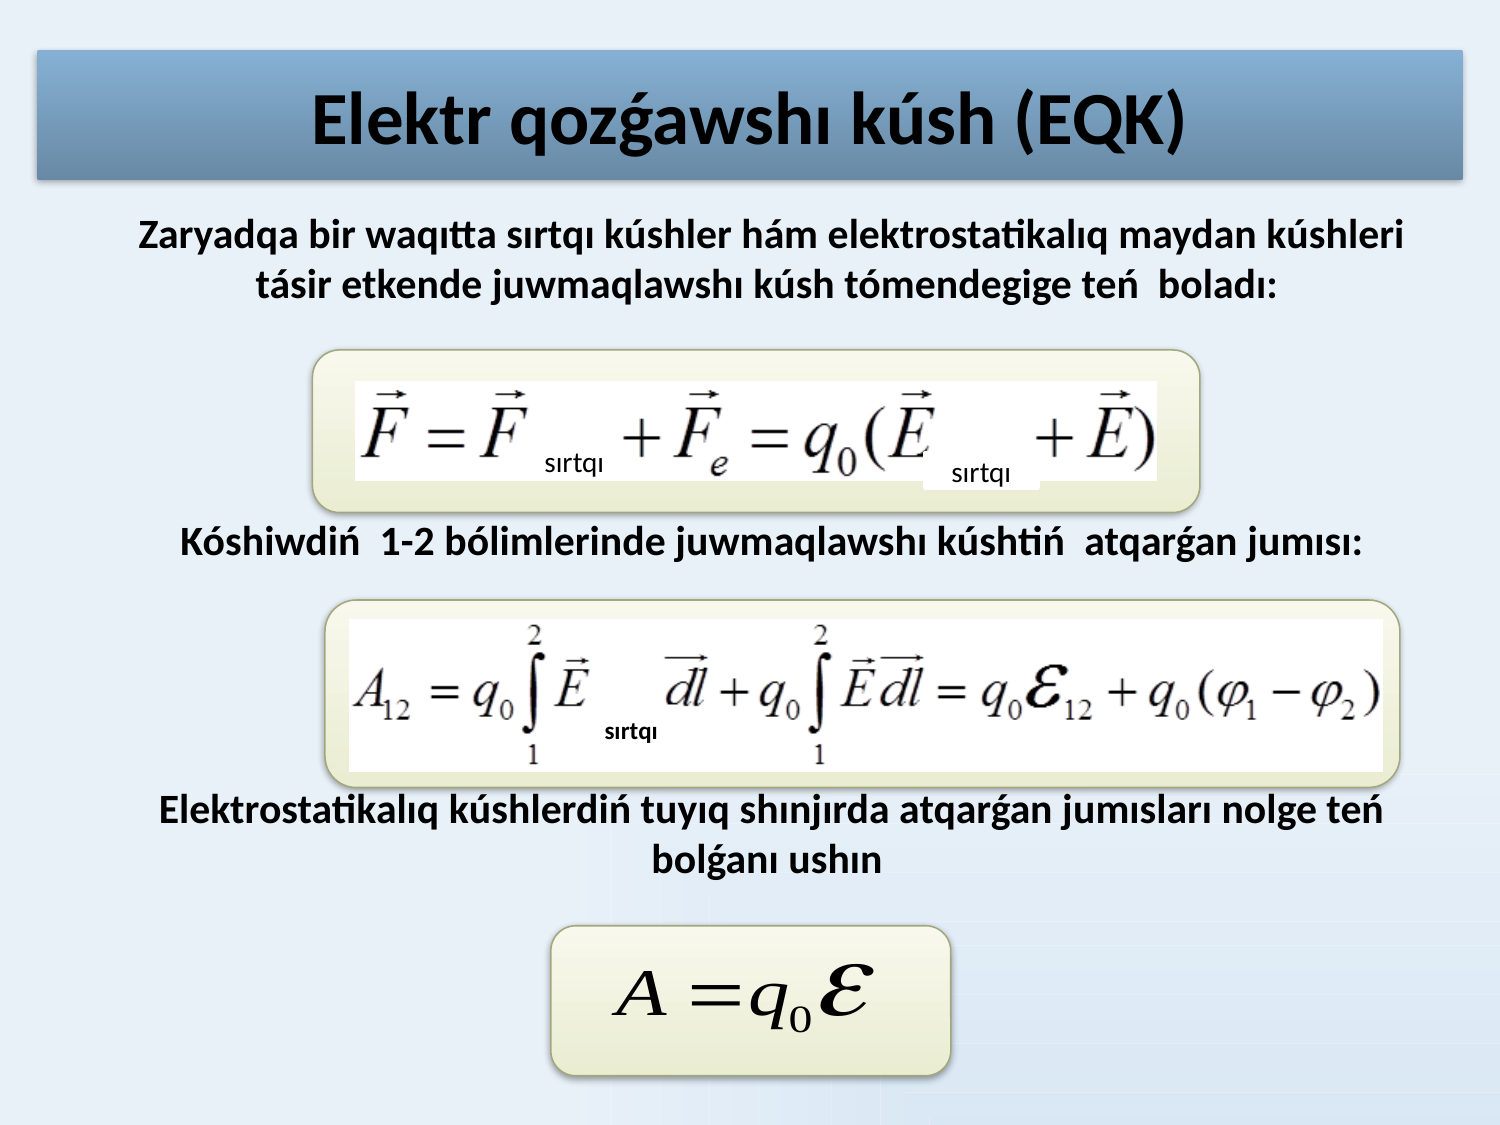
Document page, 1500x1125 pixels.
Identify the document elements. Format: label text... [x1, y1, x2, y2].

list Zaryadqa bir waqıtta sırtqı kúshler hám elektrostatikalıq maydan kúshleri tásir etkende juwmaqlawshı kúsh tómendegige teń boladı: Kóshiwdiń 1-2 bólimlerinde juwmaqlawshı kúshtiń atqarǵan jumısı: Elektrostatikalıq kúshlerdiń tuyıq shınjırda atqarǵan jumısları nolge teń bolǵanı ushın [37, 199, 1450, 1075]
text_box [597, 948, 901, 1050]
picture [349, 618, 1383, 773]
title Elektr qozǵawshı kúsh (EQK) [37, 50, 1463, 180]
picture [355, 381, 1158, 481]
